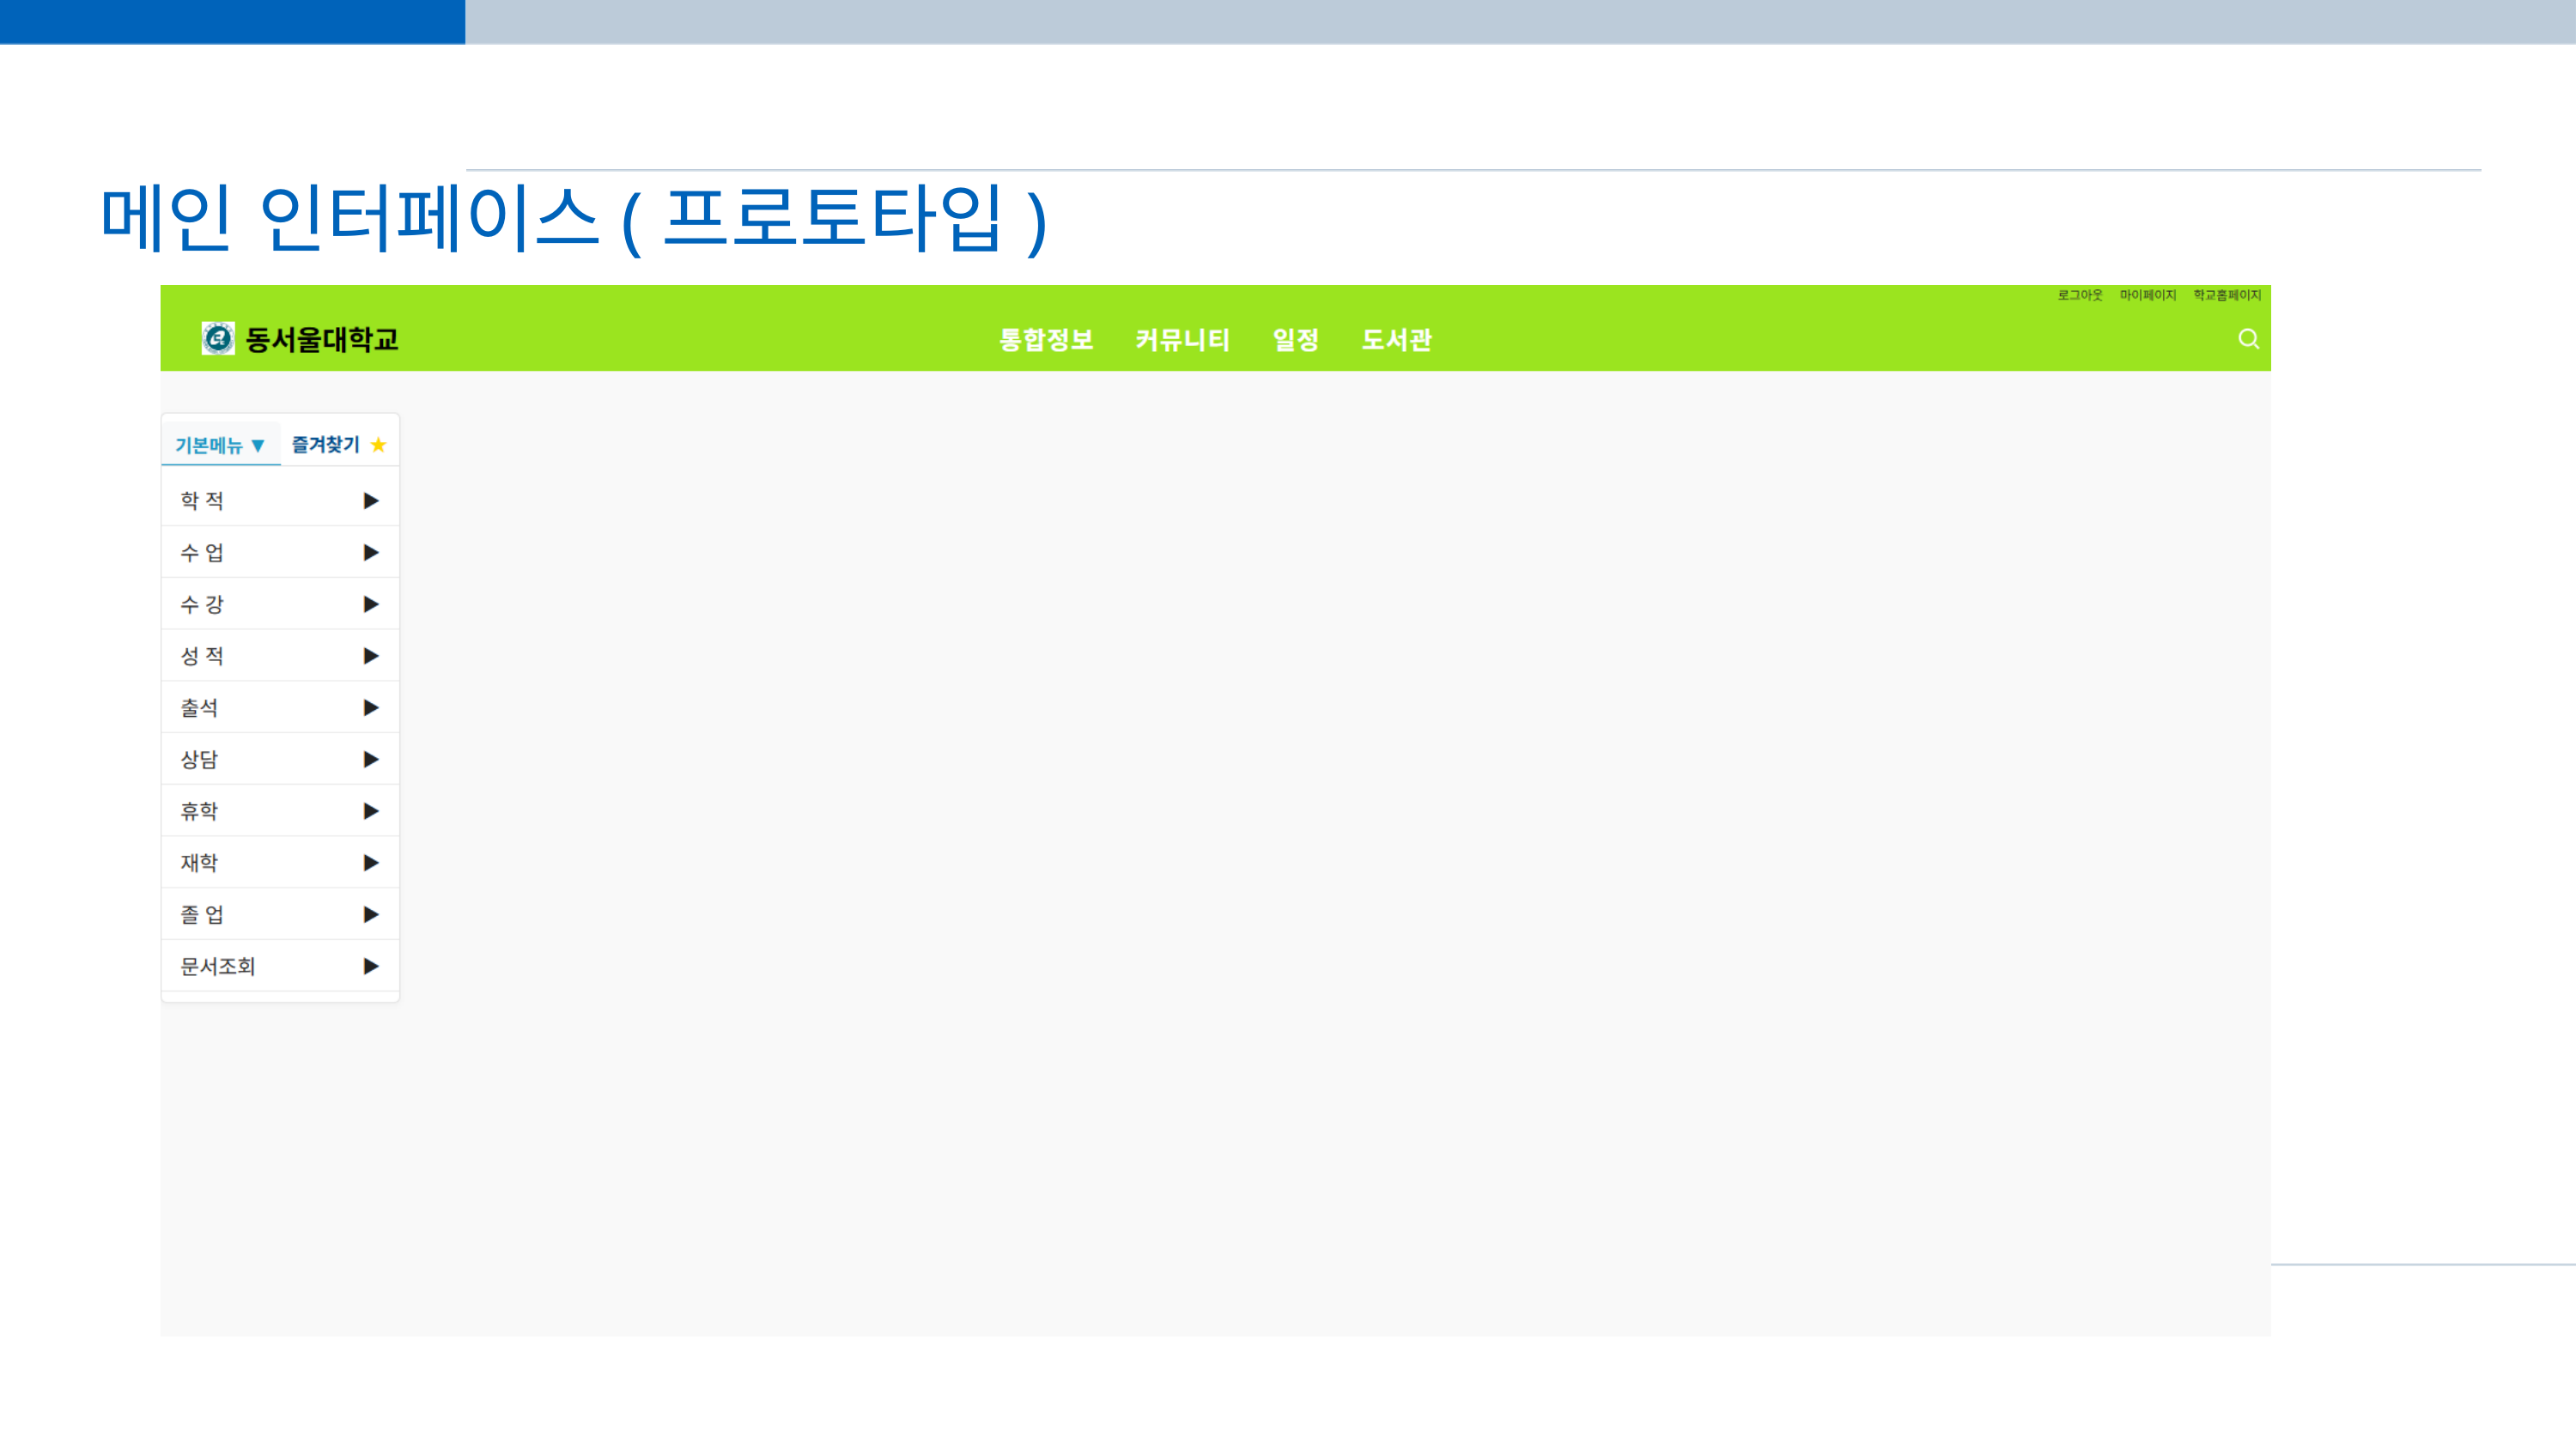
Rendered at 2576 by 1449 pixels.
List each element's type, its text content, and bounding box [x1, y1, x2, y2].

picture [0, 0, 2576, 45]
picture [466, 169, 2482, 173]
text_box 메인 인터페이스(프로토타입) [98, 175, 1133, 281]
picture [161, 285, 2576, 1337]
